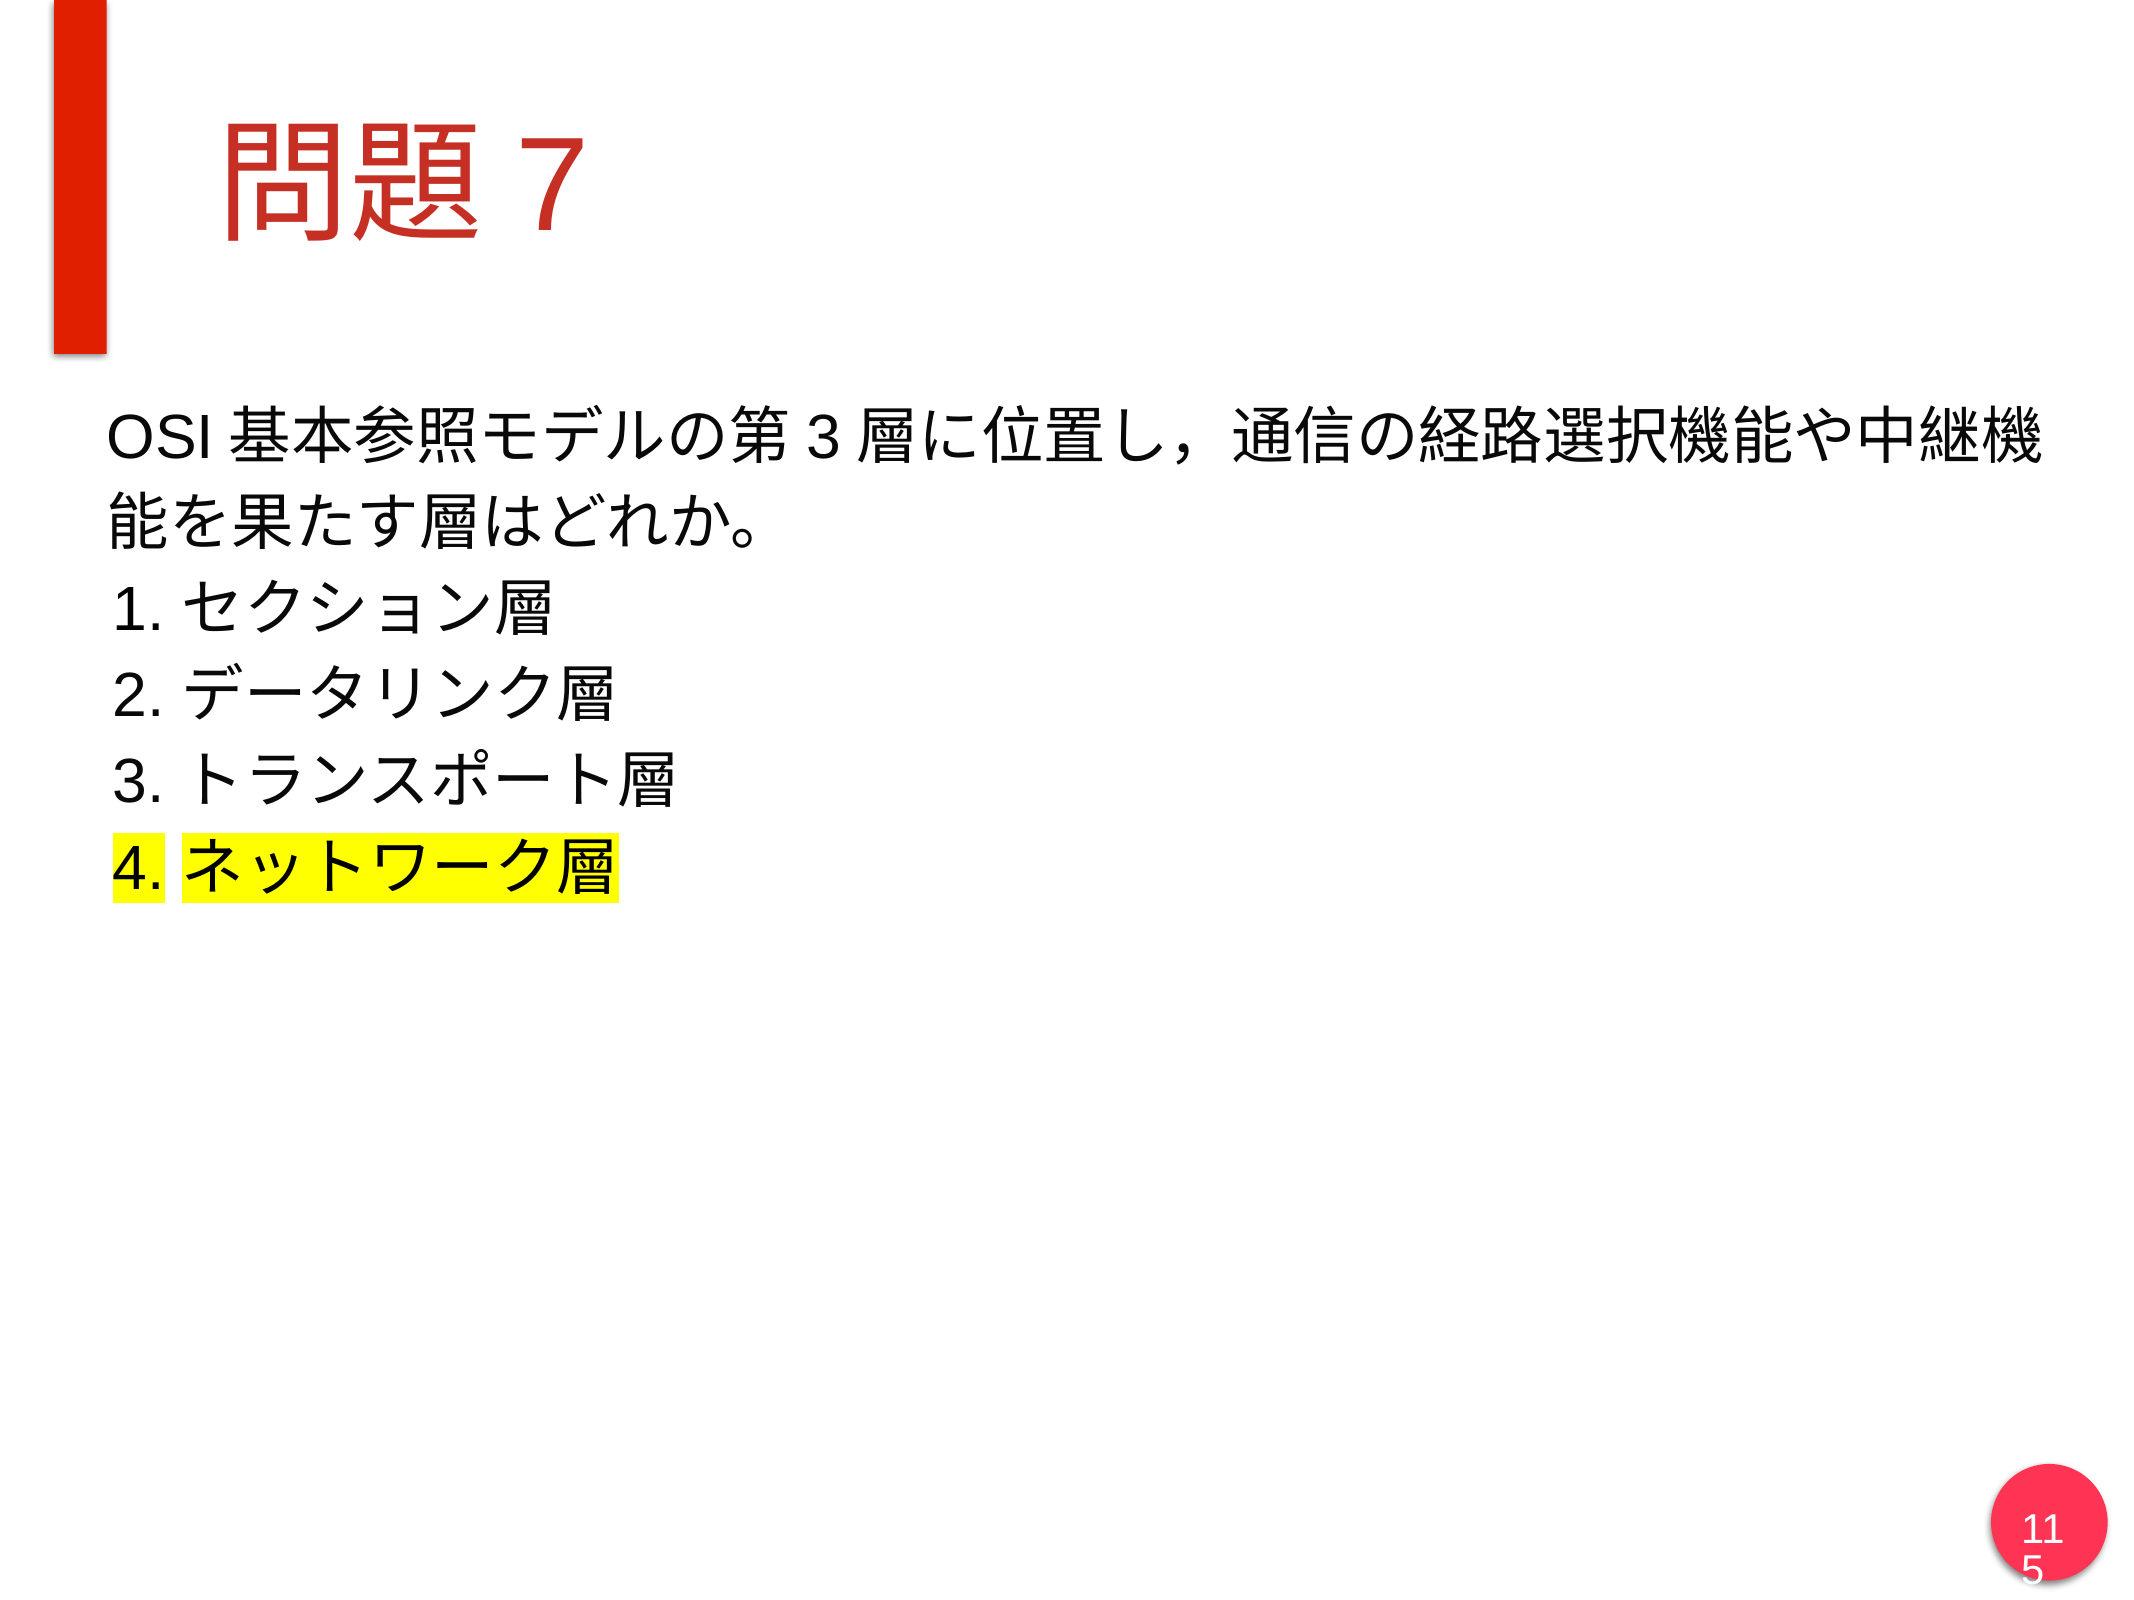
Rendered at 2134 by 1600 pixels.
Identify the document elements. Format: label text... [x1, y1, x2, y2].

slide_number 115 [2012, 1493, 2087, 1600]
text_box OSI基本参照モデルの第3層に位置し，通信の経路選択機能や中継機能を果たす層はどれか。 セクション層 データリンク層 トランスポート層 ネットワーク層 [98, 376, 2114, 983]
title 問題7 [208, 18, 2030, 336]
